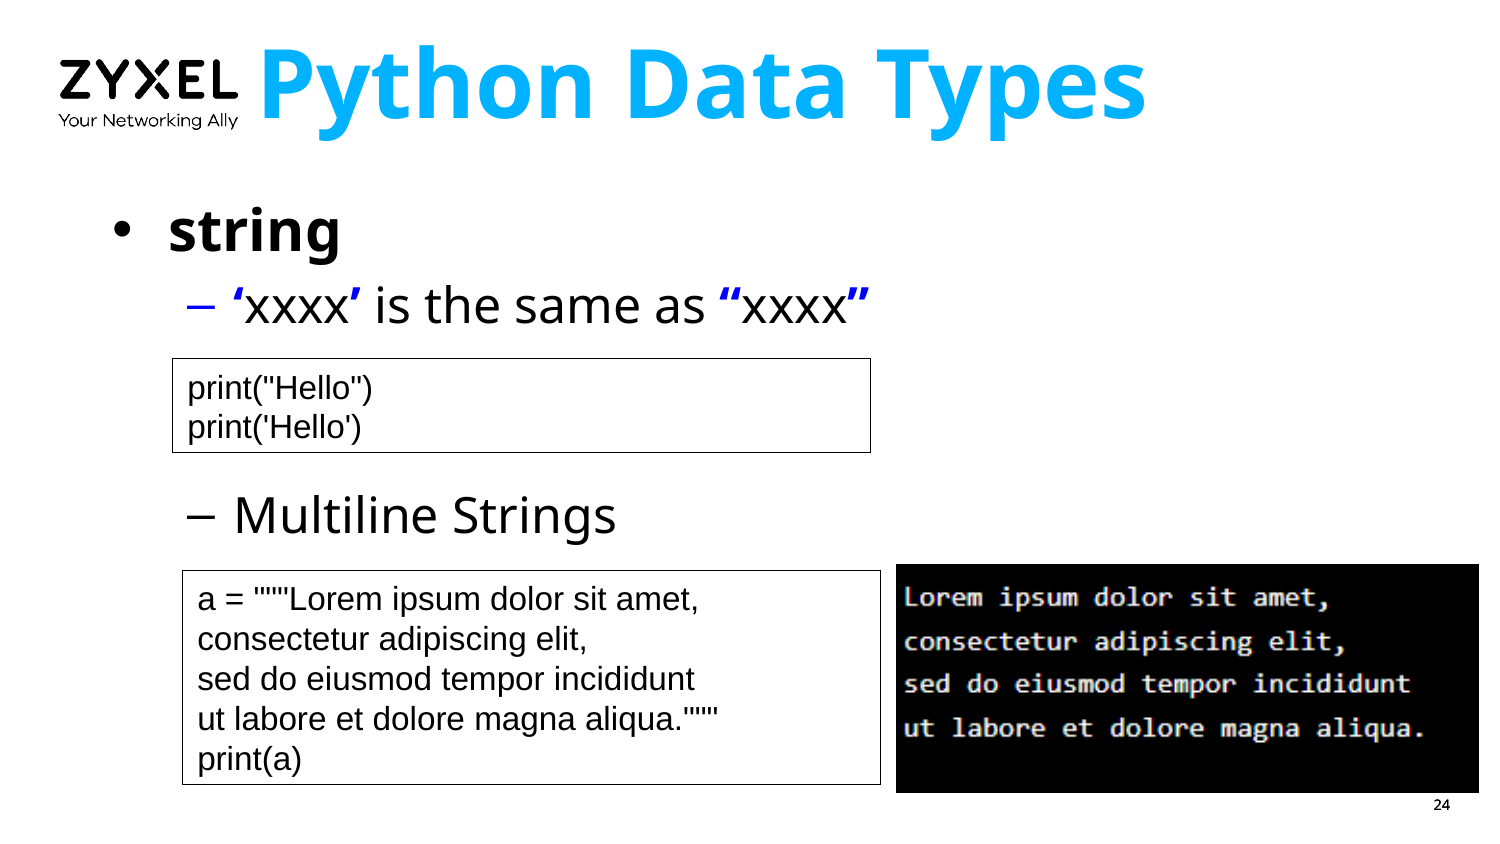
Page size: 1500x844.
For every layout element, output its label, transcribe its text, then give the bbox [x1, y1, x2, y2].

text_box print("Hello") print('Hello') [172, 358, 871, 453]
picture [0, 20, 296, 169]
text_box string ‘xxxx’ is the same as “xxxx” Multiline Strings [97, 185, 1460, 754]
text_box a = """Lorem ipsum dolor sit amet, consectetur adipiscing elit, sed do eiusmod tempor incididunt ut labore et dolore magna aliqua.""" print(a) [182, 570, 881, 785]
title Python Data Types [256, 35, 1387, 142]
picture [896, 564, 1480, 794]
